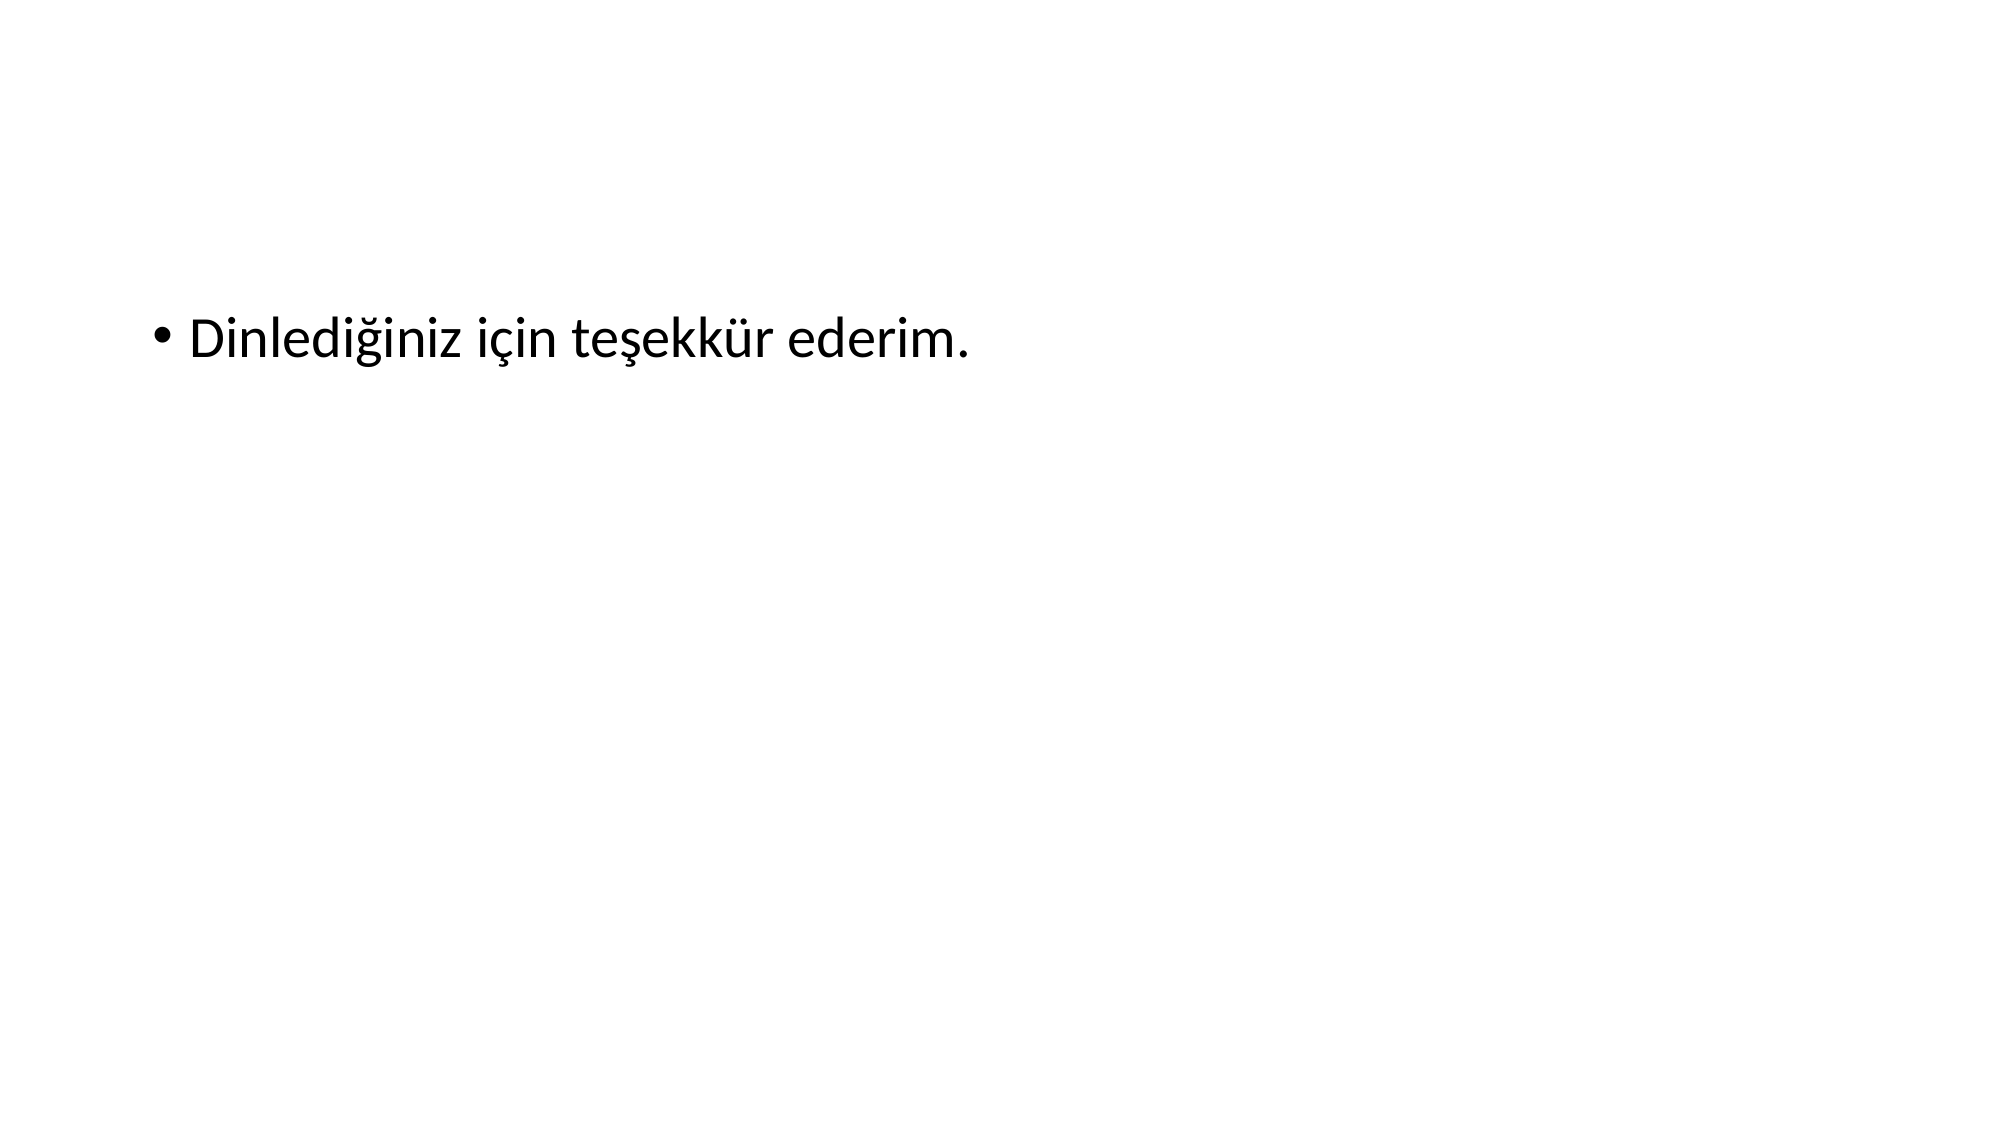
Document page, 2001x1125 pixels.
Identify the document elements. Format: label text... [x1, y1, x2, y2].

list Dinlediğiniz için teşekkür ederim. [137, 299, 1863, 1014]
